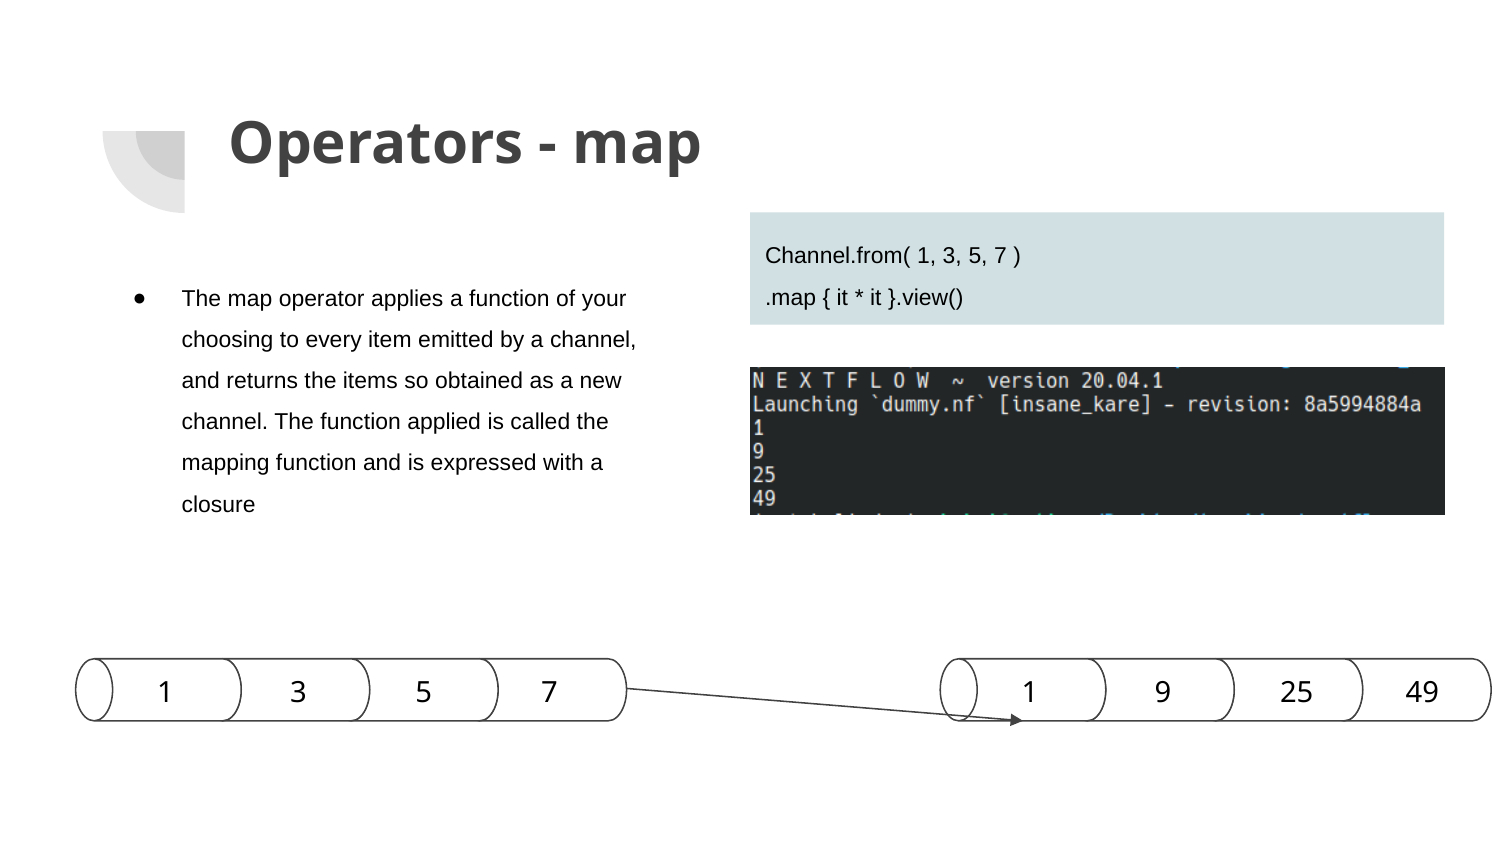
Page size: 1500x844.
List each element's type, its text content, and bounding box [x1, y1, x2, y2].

text_box [481, 658, 525, 721]
picture [749, 367, 1445, 516]
text_box 9 [1139, 658, 1186, 724]
text_box [224, 658, 274, 721]
text_box [1053, 658, 1106, 721]
text_box [321, 658, 370, 721]
text_box 7 [525, 658, 572, 724]
text_box [1217, 658, 1265, 721]
text_box 5 [400, 658, 447, 724]
text_box 25 [1265, 658, 1332, 724]
text_box [447, 658, 499, 721]
text_box [1332, 658, 1363, 721]
text_box [1089, 658, 1139, 721]
text_box 3 [274, 658, 321, 724]
text_box [188, 658, 242, 721]
text_box 1 [142, 658, 188, 724]
text_box [1186, 658, 1235, 721]
text_box [1458, 658, 1492, 721]
text_box [572, 658, 627, 721]
text_box 49 [1390, 658, 1458, 724]
text_box [353, 658, 400, 721]
text_box [940, 658, 1006, 718]
text_box The map operator applies a function of your choosing to every item emitted by a channel, and returns the items so obtained as a new channel. The function applied is called the mapping function and is expressed with a closure [91, 254, 675, 532]
text_box [1346, 658, 1390, 721]
text_box [948, 716, 1003, 721]
title Operators - map [213, 90, 814, 199]
text_box 1 [1006, 658, 1053, 724]
text_box [75, 658, 142, 721]
text_box Channel.from( 1, 3, 5, 7 ) .map { it * it }.view() [750, 212, 1445, 325]
